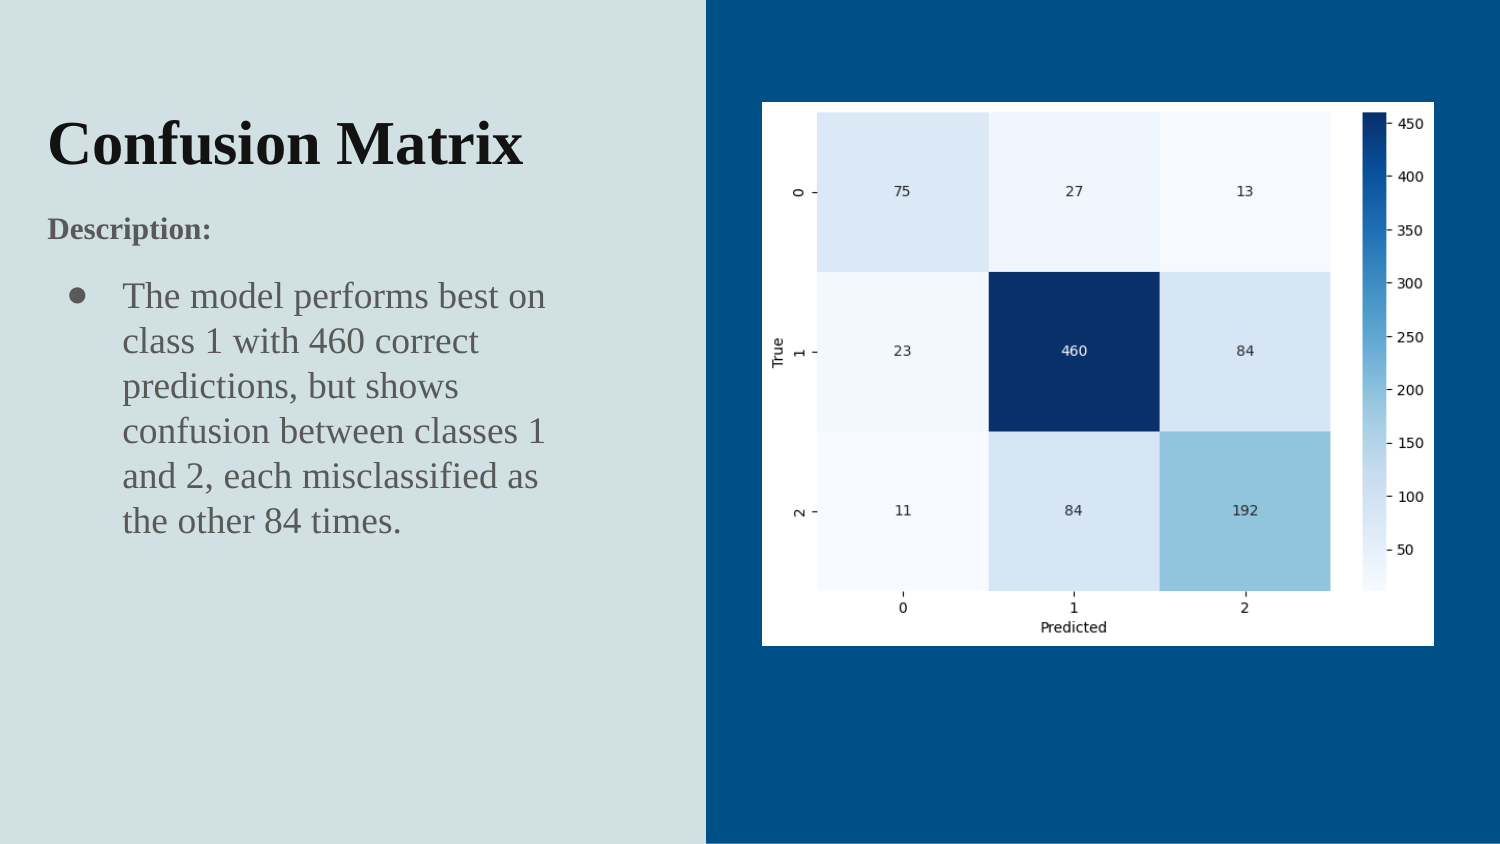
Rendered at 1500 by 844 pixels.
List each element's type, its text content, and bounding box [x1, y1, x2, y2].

title Confusion Matrix [32, 88, 550, 193]
list Description: The model performs best on class 1 with 460 correct predictions, but shows confusion between classes 1 and 2, each misclassified as the other 84 times. [32, 193, 599, 752]
picture [761, 102, 1434, 647]
